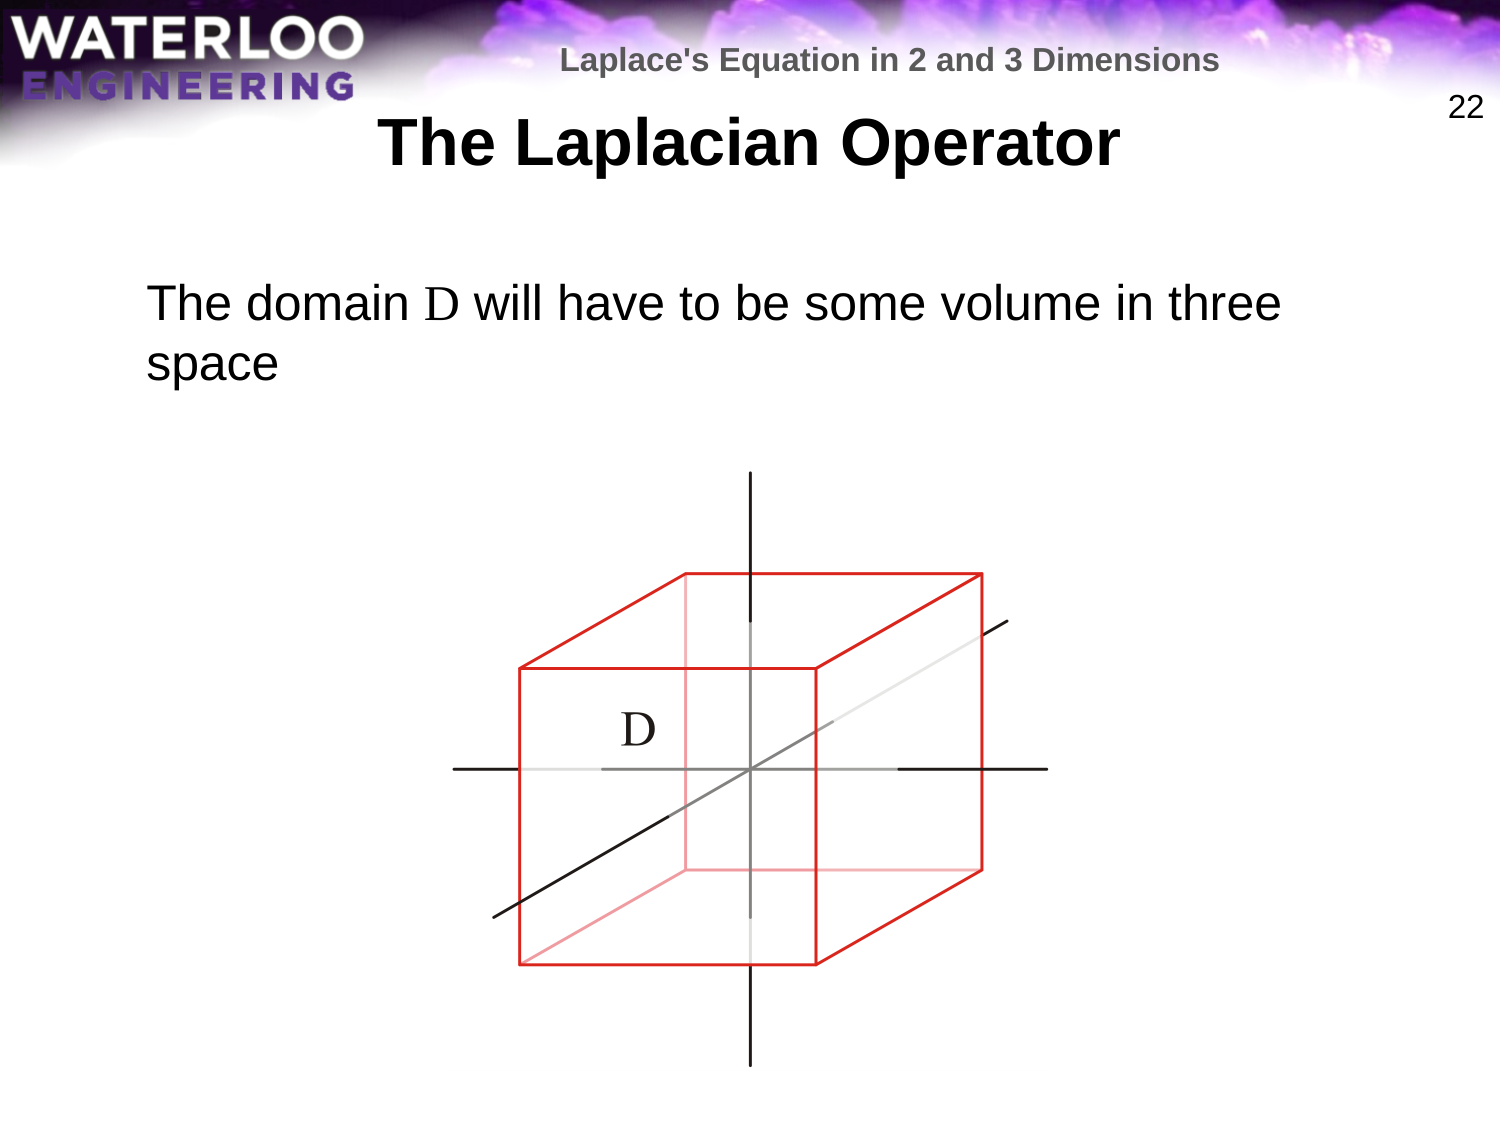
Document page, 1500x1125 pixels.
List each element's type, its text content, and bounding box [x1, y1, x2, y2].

picture [0, 0, 1500, 1125]
slide_number 22 [1371, 73, 1500, 134]
title The Laplacian Operator [74, 44, 1426, 233]
list The domain D will have to be some volume in three space [74, 262, 1426, 1020]
footer Laplace's Equation in 2 and 3 Dimensions [535, 31, 1236, 74]
